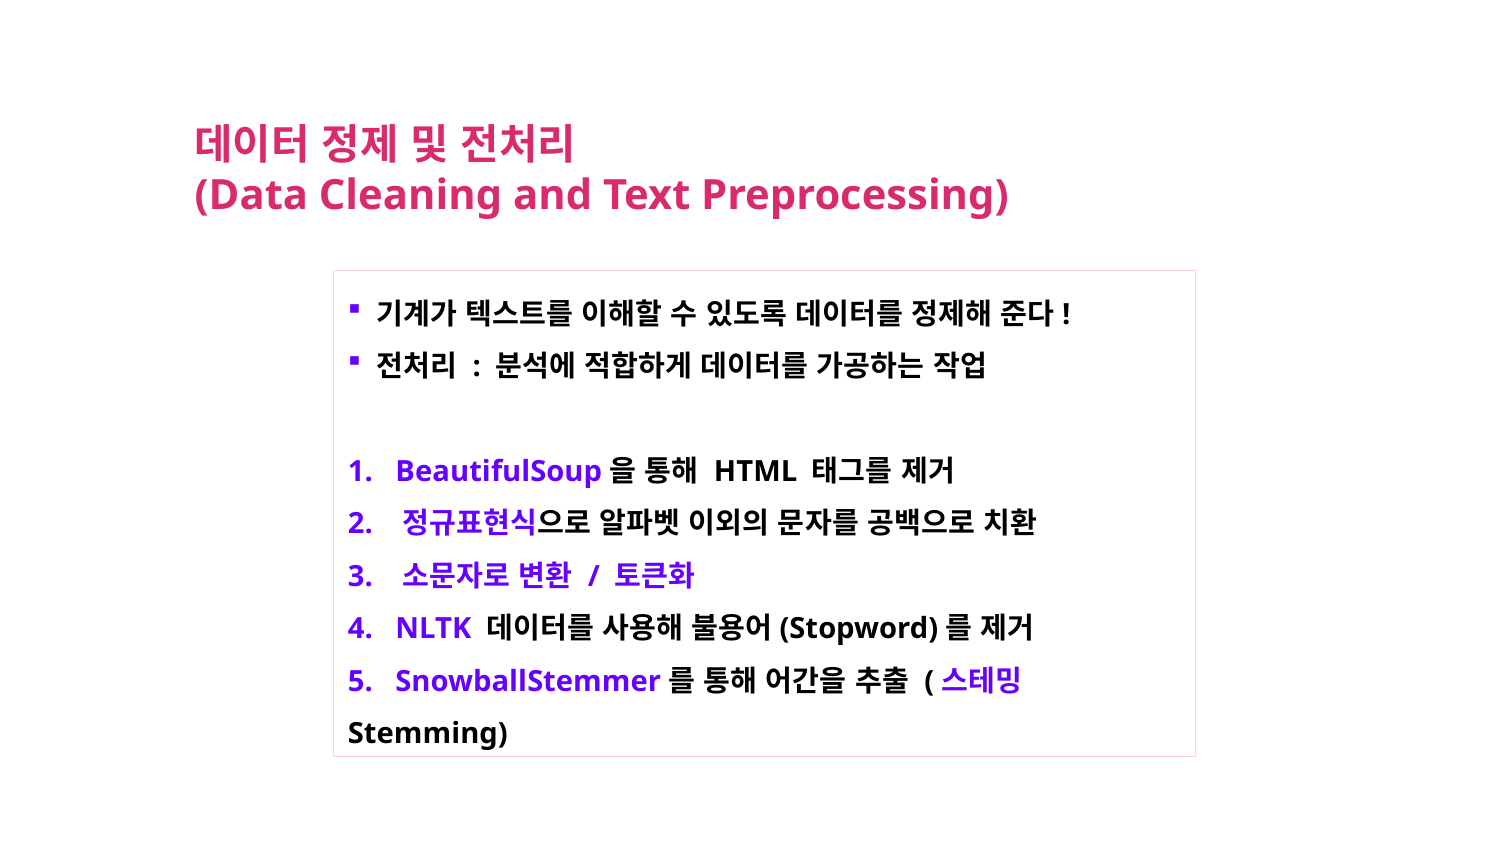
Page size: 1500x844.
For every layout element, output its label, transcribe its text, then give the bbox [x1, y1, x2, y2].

text_box 데이터 정제 및 전처리 (Data Cleaning and Text Preprocessing) [179, 110, 1214, 257]
text_box 기계가 텍스트를 이해할 수 있도록 데이터를 정제해 준다! 전처리 : 분석에 적합하게 데이터를 가공하는 작업 1. BeautifulSoup을 통해 HTML 태그를 제거 2. 정규표현식으로 알파벳 이외의 문자를 공백으로 치환 3. 소문자로 변환 / 토큰화 4. NLTK 데이터를 사용해 불용어(Stopword)를 제거 5. SnowballStemmer를 통해 어간을 추출 (스테밍 Stemming) [333, 270, 1196, 757]
